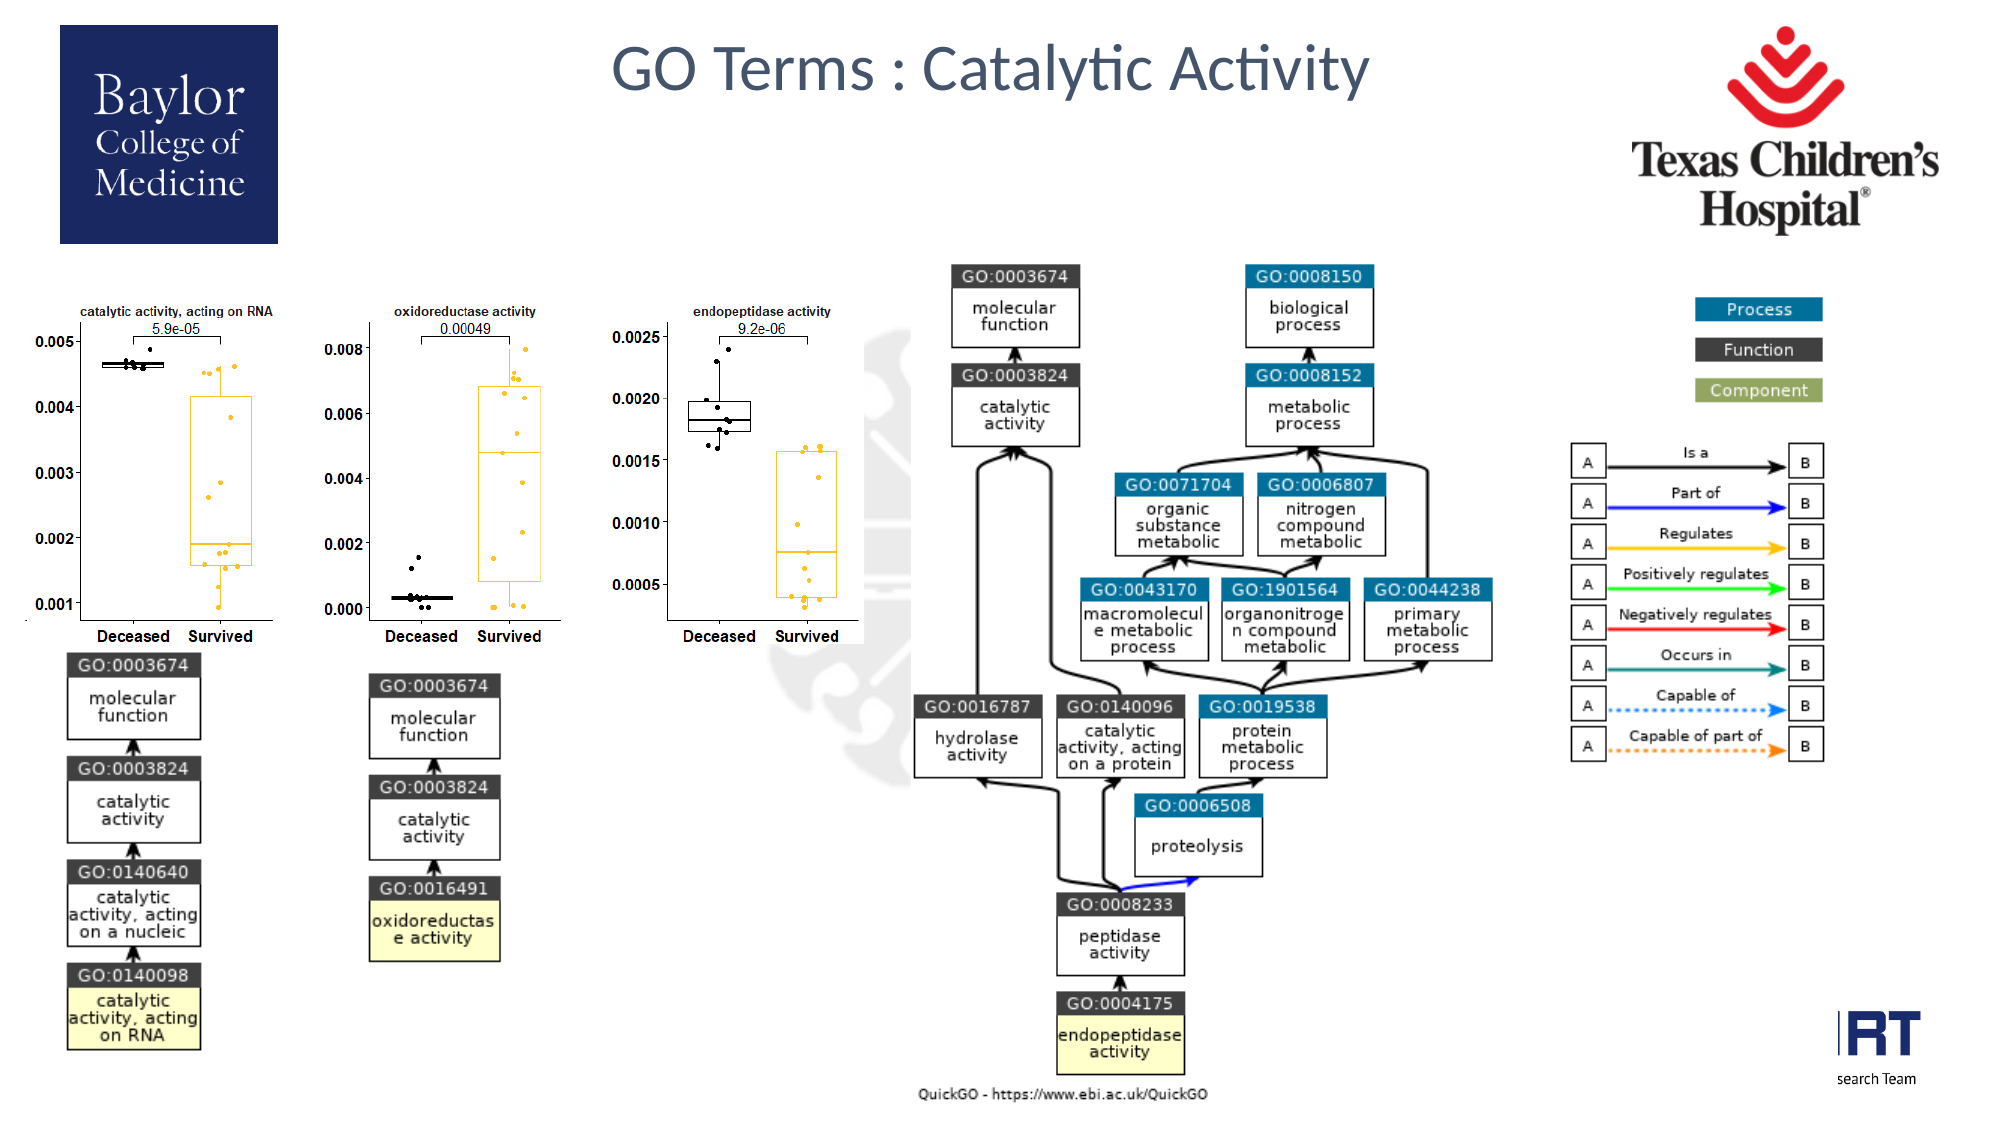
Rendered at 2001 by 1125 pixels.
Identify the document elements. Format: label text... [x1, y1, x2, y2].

picture [911, 257, 1931, 1104]
picture [1631, 111, 1940, 237]
picture [60, 111, 278, 244]
picture [366, 666, 522, 978]
picture [324, 301, 563, 644]
text_box GO Terms : Catalytic Activity [0, 16, 1984, 111]
picture [64, 645, 241, 1104]
picture [610, 301, 865, 644]
picture [25, 301, 280, 644]
